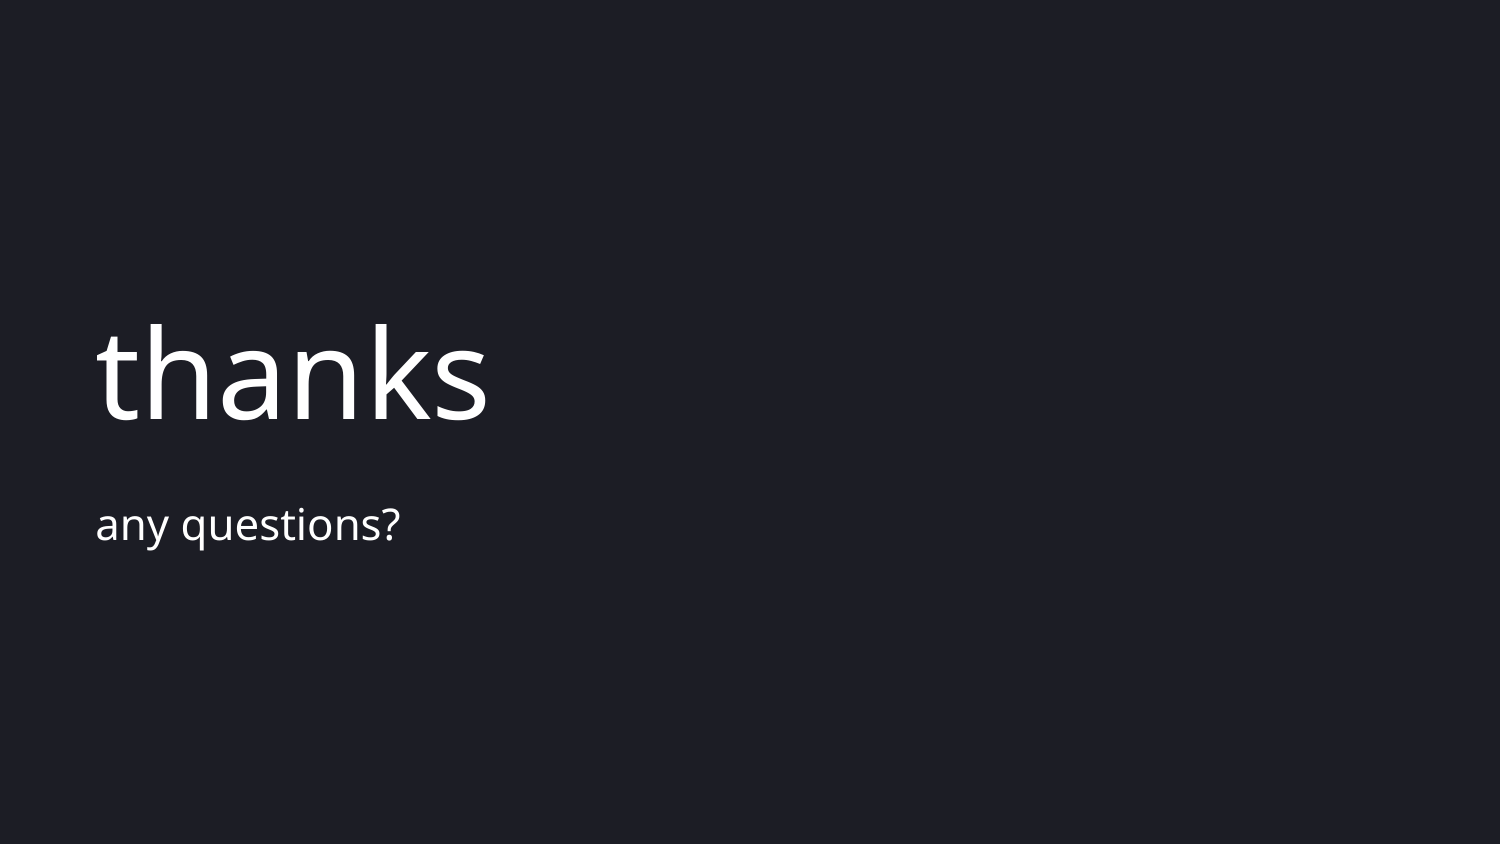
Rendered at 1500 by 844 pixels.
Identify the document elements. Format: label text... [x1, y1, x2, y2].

title thanks any questions? [80, 86, 1256, 758]
